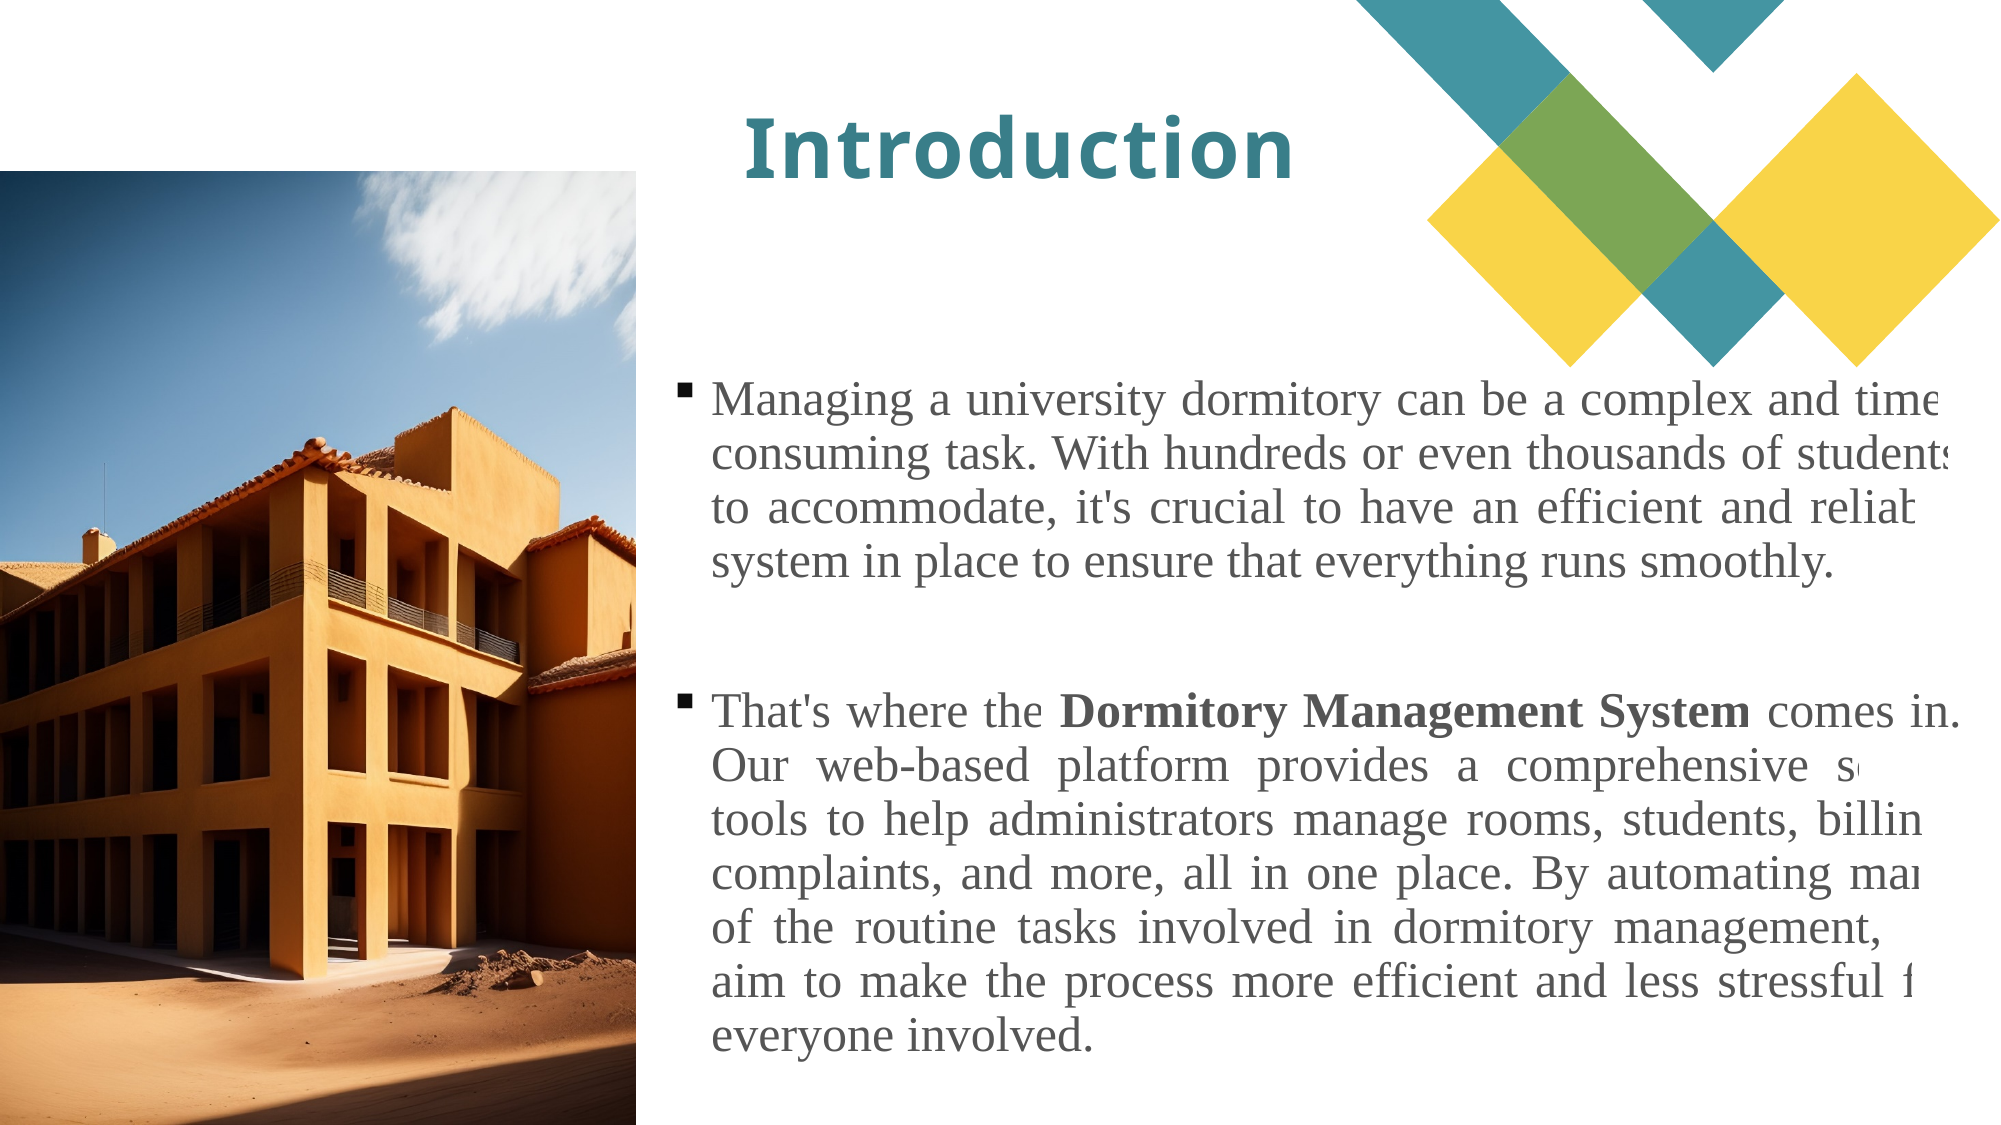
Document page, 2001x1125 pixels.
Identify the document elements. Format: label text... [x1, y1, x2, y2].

picture [0, 171, 636, 1125]
text_box Managing a university dormitory can be a complex and time-consuming task. With hundreds or even thousands of students to accommodate, it's crucial to have an efficient and reliable system in place to ensure that everything runs smoothly. That's where the Dormitory Management System comes in. Our web-based platform provides a comprehensive set of tools to help administrators manage rooms, students, billing, complaints, and more, all in one place. By automating many of the routine tasks involved in dormitory management, we aim to make the process more efficient and less stressful for everyone involved. [658, 339, 1977, 1095]
text_box Introduction [597, 95, 1446, 208]
